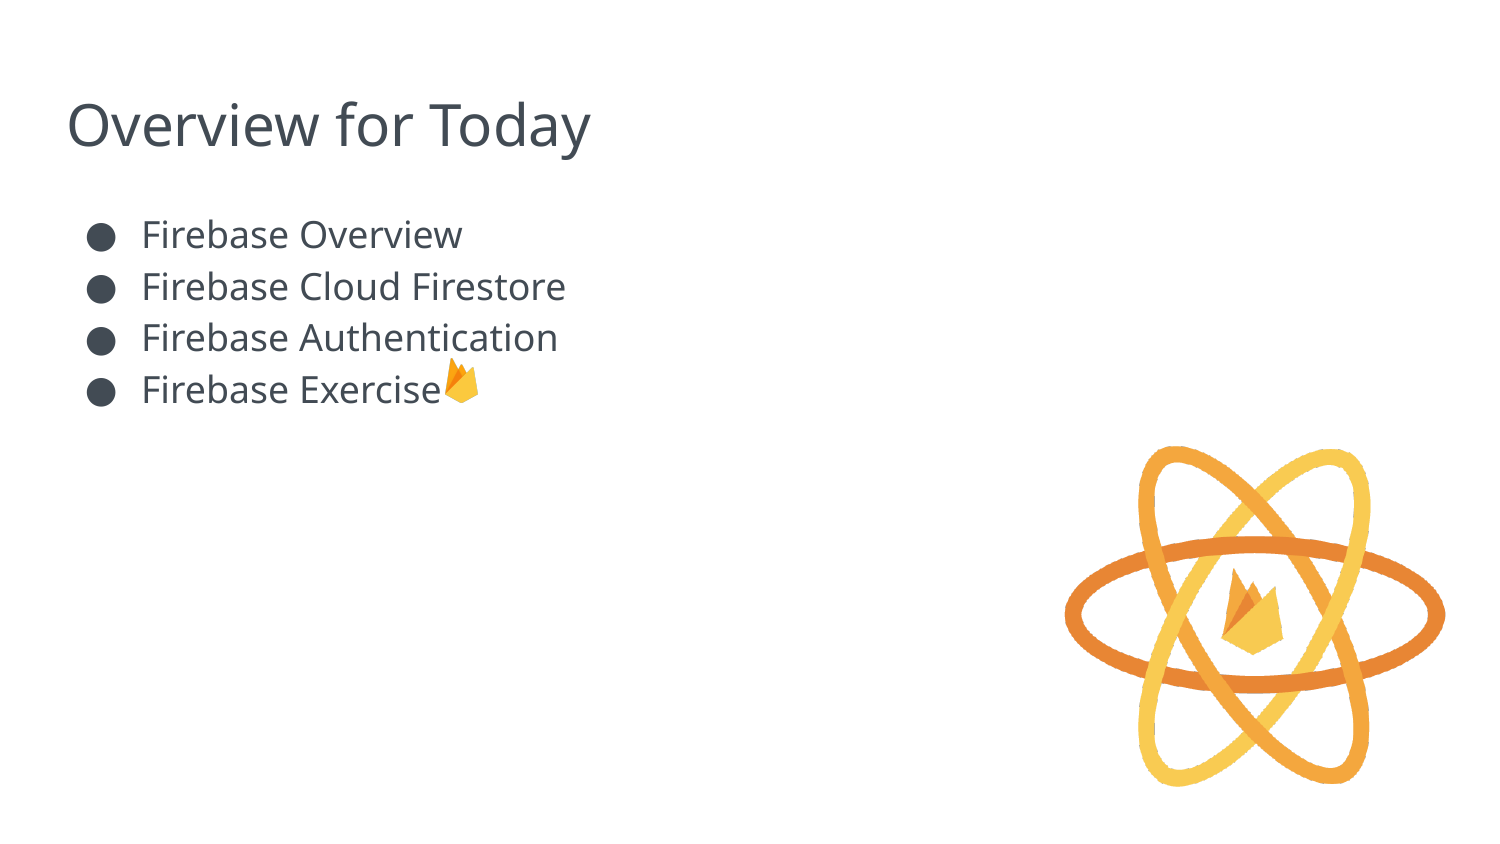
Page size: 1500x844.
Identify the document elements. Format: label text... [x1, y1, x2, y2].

picture [445, 358, 479, 404]
list Firebase Overview Firebase Cloud Firestore Firebase Authentication Firebase Exercise [51, 189, 1449, 750]
picture [1062, 421, 1450, 809]
title Overview for Today [51, 72, 1449, 167]
